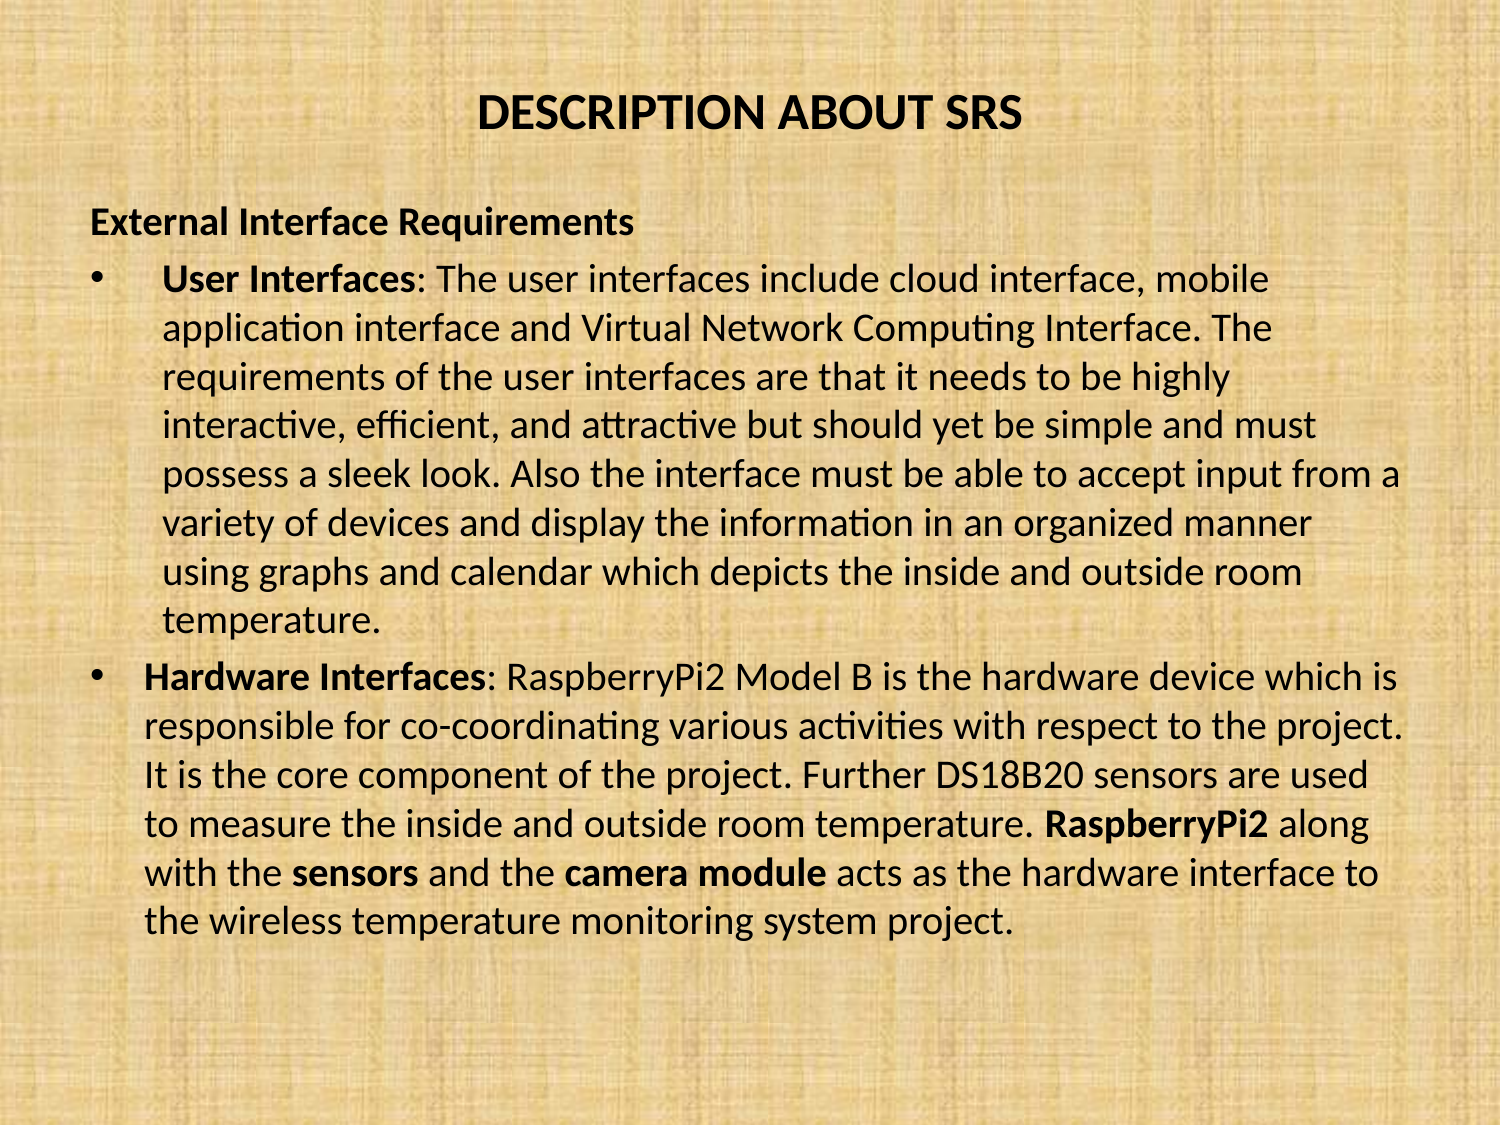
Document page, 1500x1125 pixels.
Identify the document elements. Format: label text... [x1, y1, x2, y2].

picture [0, 0, 1500, 1125]
title DESCRIPTION ABOUT SRS [75, 24, 1425, 187]
list External Interface Requirements User Interfaces: The user interfaces include cloud interface, mobile application interface and Virtual Network Computing Interface. The requirements of the user interfaces are that it needs to be highly interactive, efficient, and attractive but should yet be simple and must possess a sleek look. Also the interface must be able to accept input from a variety of devices and display the information in an organized manner using graphs and calendar which depicts the inside and outside room temperature. Hardware Interfaces: RaspberryPi2 Model B is the hardware device which is responsible for co-coordinating various activities with respect to the project. It is the core component of the project. Further DS18B20 sensors are used to measure the inside and outside room temperature. RaspberryPi2 along with the sensors and the camera module acts as the hardware interface to the wireless temperature monitoring system project. [75, 187, 1425, 1005]
